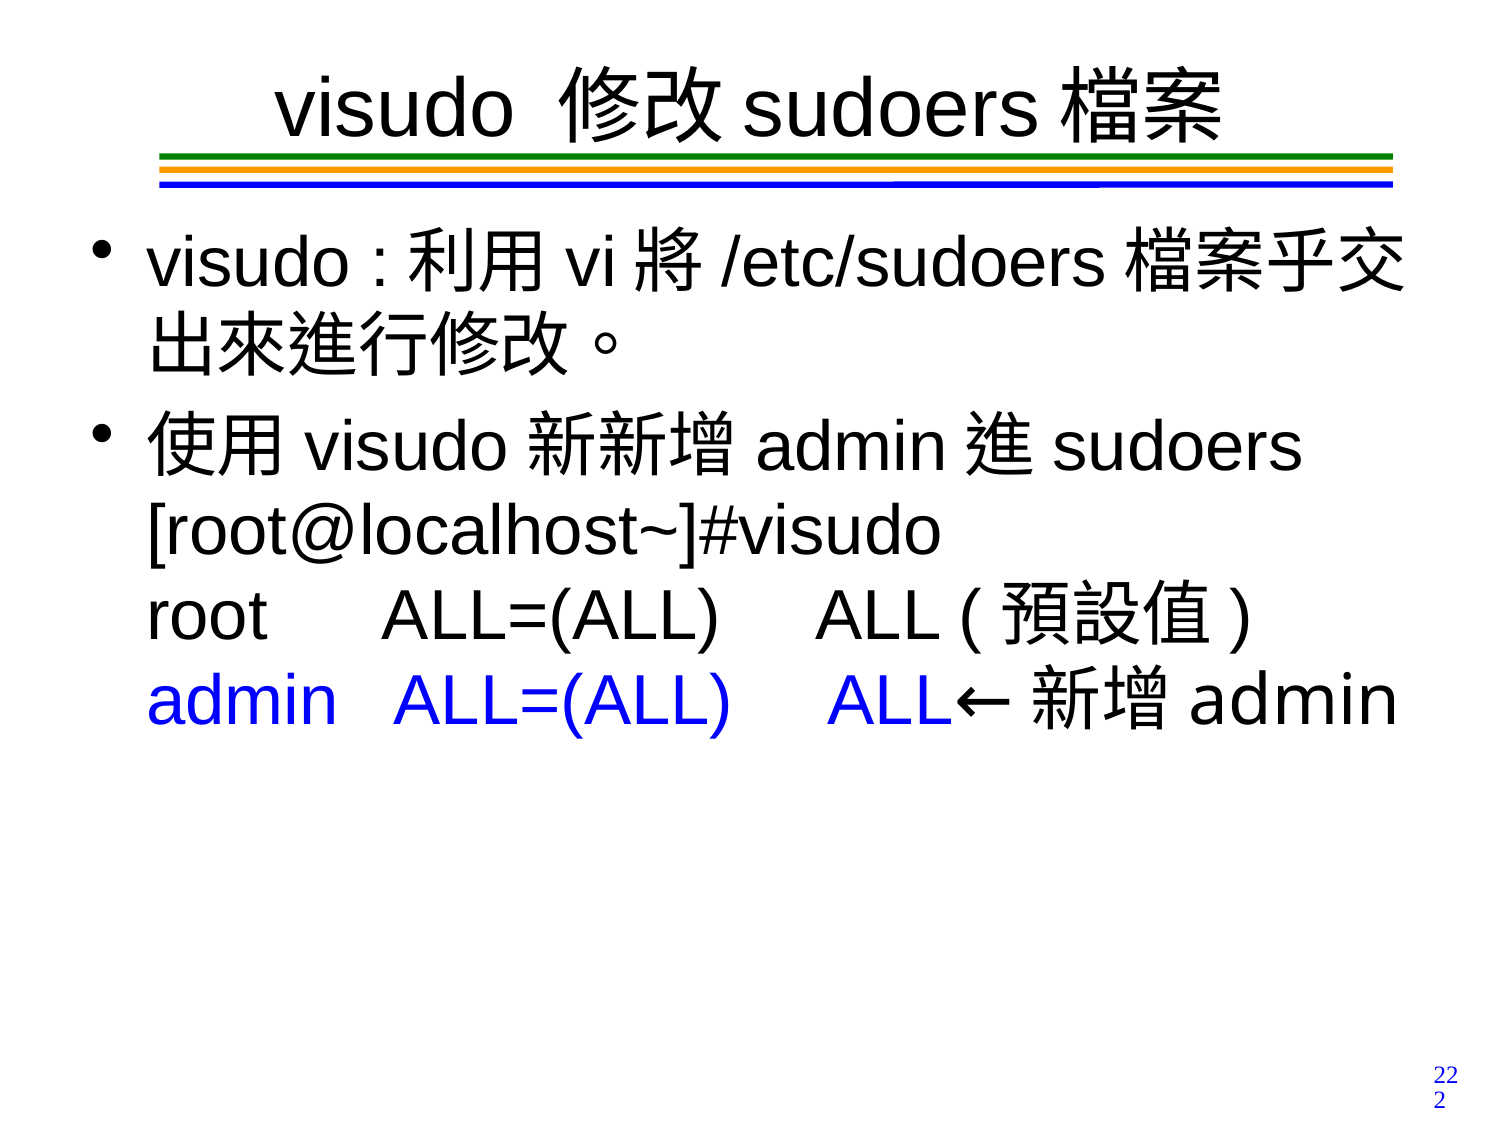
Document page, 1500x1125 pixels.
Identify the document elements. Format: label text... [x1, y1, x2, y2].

slide_number 222 [1418, 1051, 1479, 1112]
list visudo :利用vi將/etc/sudoers檔案乎交出來進行修改。 使用visudo新新增admin進sudoers [root@localhost~]#visudo root ALL=(ALL) ALL (預設值) admin ALL=(ALL) ALL←新增admin [75, 207, 1425, 1005]
title visudo 修改sudoers檔案 [75, 45, 1425, 161]
